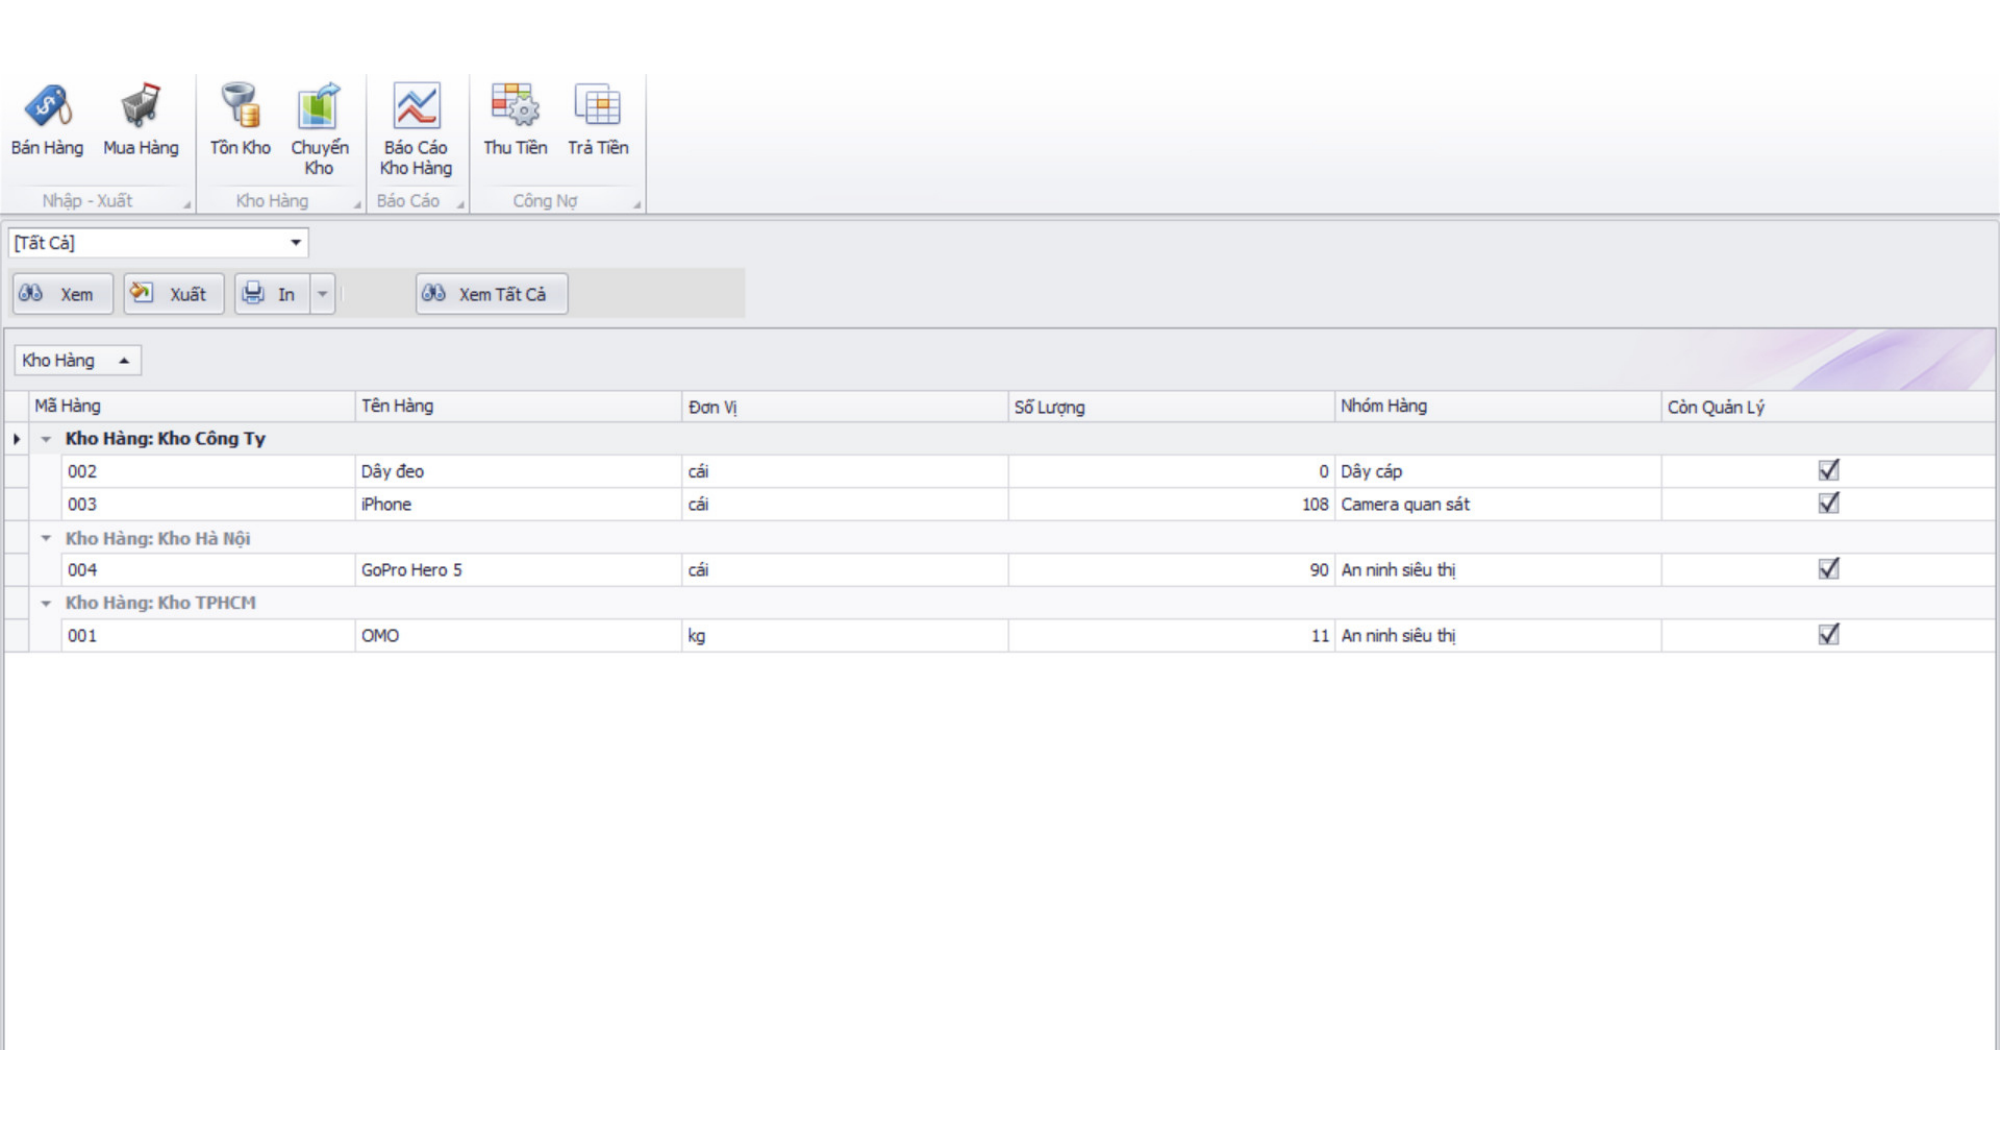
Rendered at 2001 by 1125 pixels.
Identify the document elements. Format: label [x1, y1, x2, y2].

picture [0, 74, 2000, 1050]
